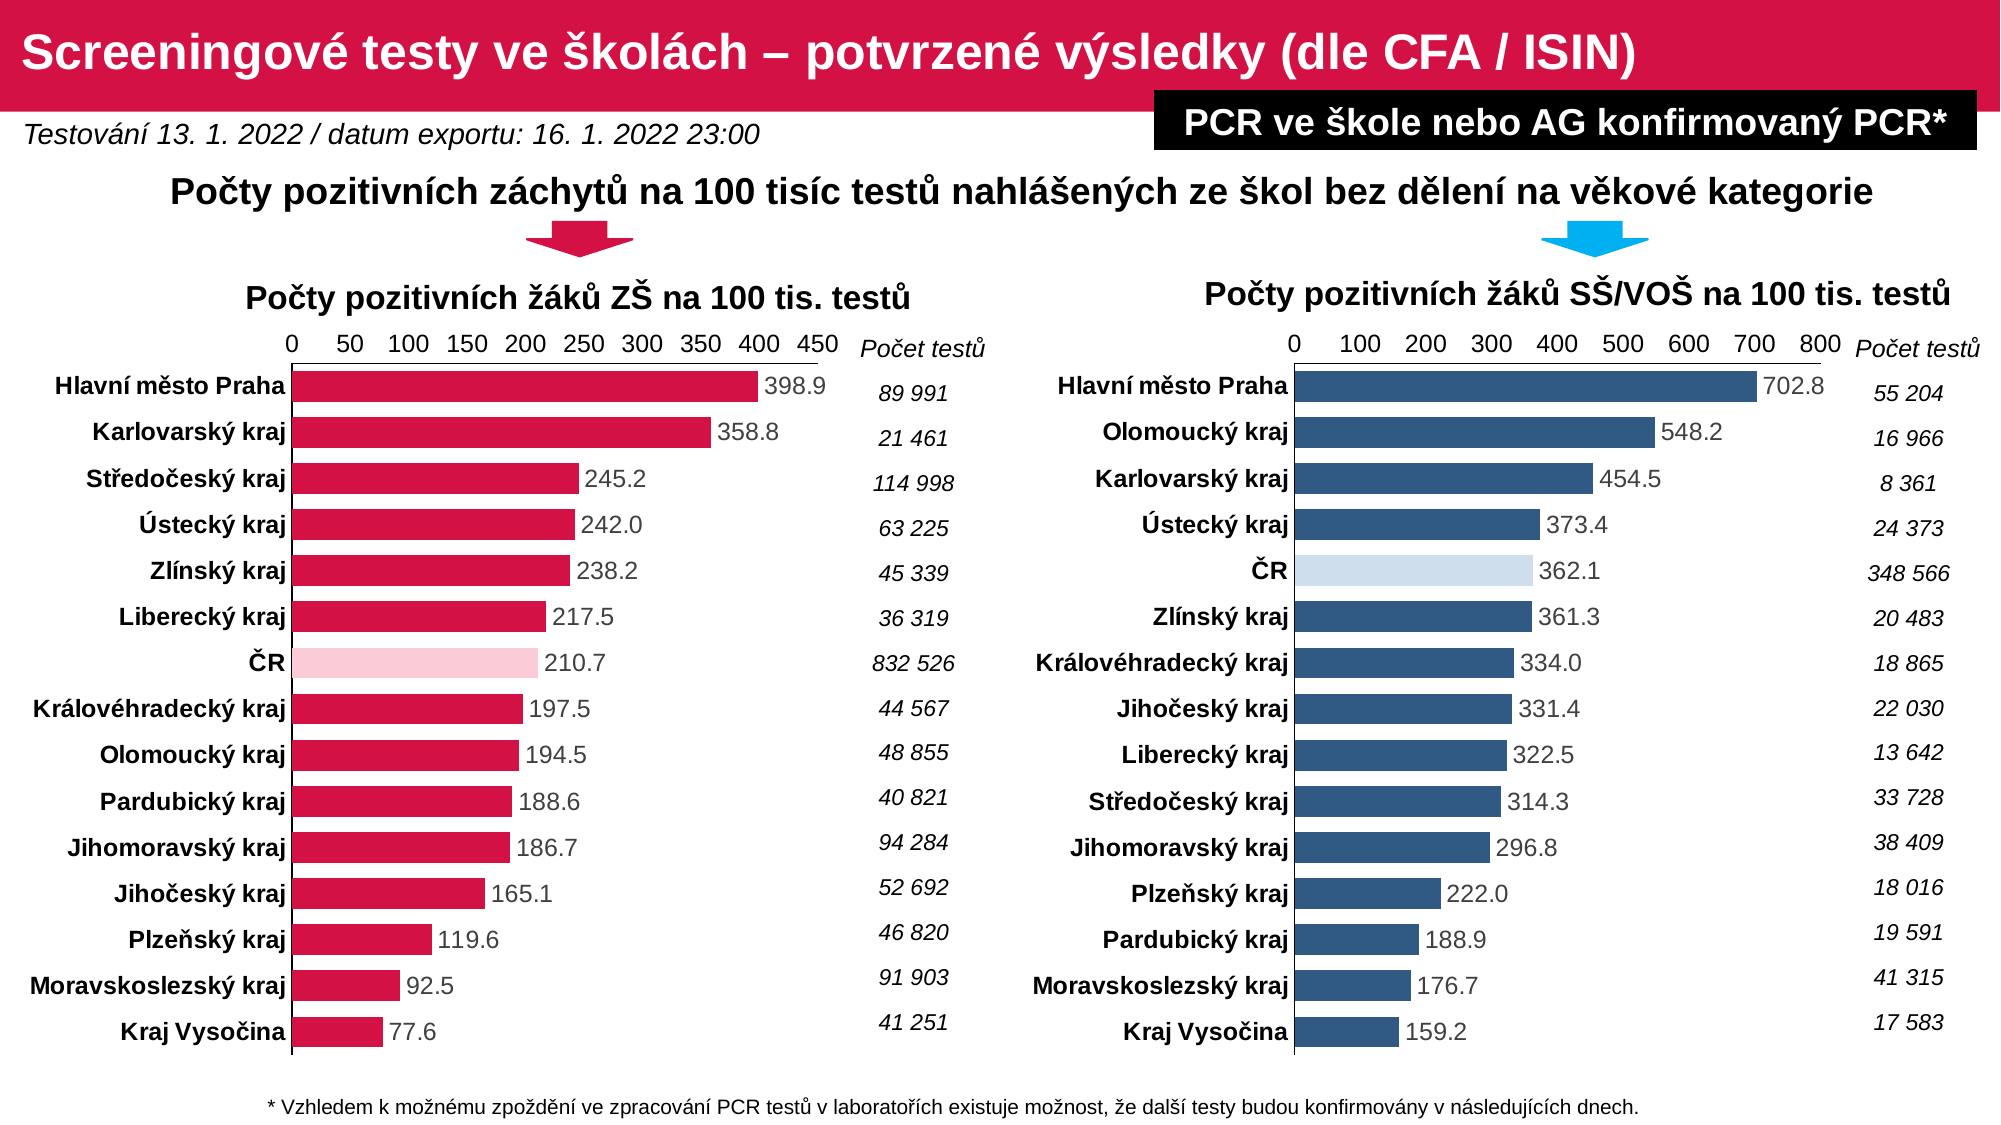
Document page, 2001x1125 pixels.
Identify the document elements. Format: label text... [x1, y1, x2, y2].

table_cell 18 016 [1859, 864, 1959, 909]
table_cell 52 692 [864, 864, 964, 909]
text_box Počty pozitivních žáků SŠ/VOŠ na 100 tis. testů [1189, 264, 1968, 320]
chart [1015, 315, 1859, 1071]
table_cell 20 483 [1859, 595, 1959, 640]
table_cell 13 642 [1859, 730, 1959, 775]
table_cell 348 566 [1859, 550, 1959, 595]
table_cell 63 225 [864, 505, 964, 550]
table_cell 16 966 [1859, 416, 1959, 460]
table_cell 44 567 [864, 685, 964, 730]
table_cell 38 409 [1859, 819, 1959, 864]
text_box Počty pozitivních záchytů na 100 tisíc testů nahlášených ze škol bez dělení na věkové kategorie [155, 160, 1890, 220]
table_cell 36 319 [864, 595, 964, 640]
table_cell 40 821 [864, 775, 964, 819]
table_cell 8 361 [1859, 460, 1959, 505]
text_box [526, 220, 634, 258]
table_header 89 991 [864, 371, 964, 416]
title Screeningové testy ve školách – potvrzené výsledky (dle CFA / ISIN) [6, 6, 1991, 101]
table_header 55 204 [1859, 371, 1959, 416]
table_cell 33 728 [1859, 775, 1959, 819]
table_cell 19 591 [1859, 909, 1959, 954]
table_cell 94 284 [864, 819, 964, 864]
table_cell 21 461 [864, 416, 964, 460]
table_cell 832 526 [864, 640, 964, 685]
text_box Počet testů [1859, 325, 1996, 370]
table_cell 91 903 [864, 954, 964, 999]
table_cell 41 251 [864, 999, 964, 1044]
table_cell 18 865 [1859, 640, 1959, 685]
table_cell 17 583 [1859, 999, 1959, 1044]
table_cell 45 339 [864, 550, 964, 595]
table_cell 48 855 [864, 730, 964, 775]
text_box * Vzhledem k možnému zpoždění ve zpracování PCR testů v laboratořích existuje možnost, že další testy budou konfirmovány v následujících dnech. [252, 1086, 1685, 1125]
text_box Počet testů [856, 325, 1001, 370]
text_box Počty pozitivních žáků ZŠ na 100 tis. testů [230, 268, 927, 324]
table_cell 22 030 [1859, 685, 1959, 730]
chart [12, 315, 856, 1071]
table_cell 114 998 [864, 460, 964, 505]
table_cell 41 315 [1859, 954, 1959, 999]
text_box PCR ve škole nebo AG konfirmovaný PCR* [1154, 90, 1977, 150]
text_box [1541, 220, 1649, 258]
text_box Testování 13. 1. 2022 / datum exportu: 16. 1. 2022 23:00 [7, 107, 845, 158]
table_cell 24 373 [1859, 505, 1959, 550]
table_cell 46 820 [864, 909, 964, 954]
